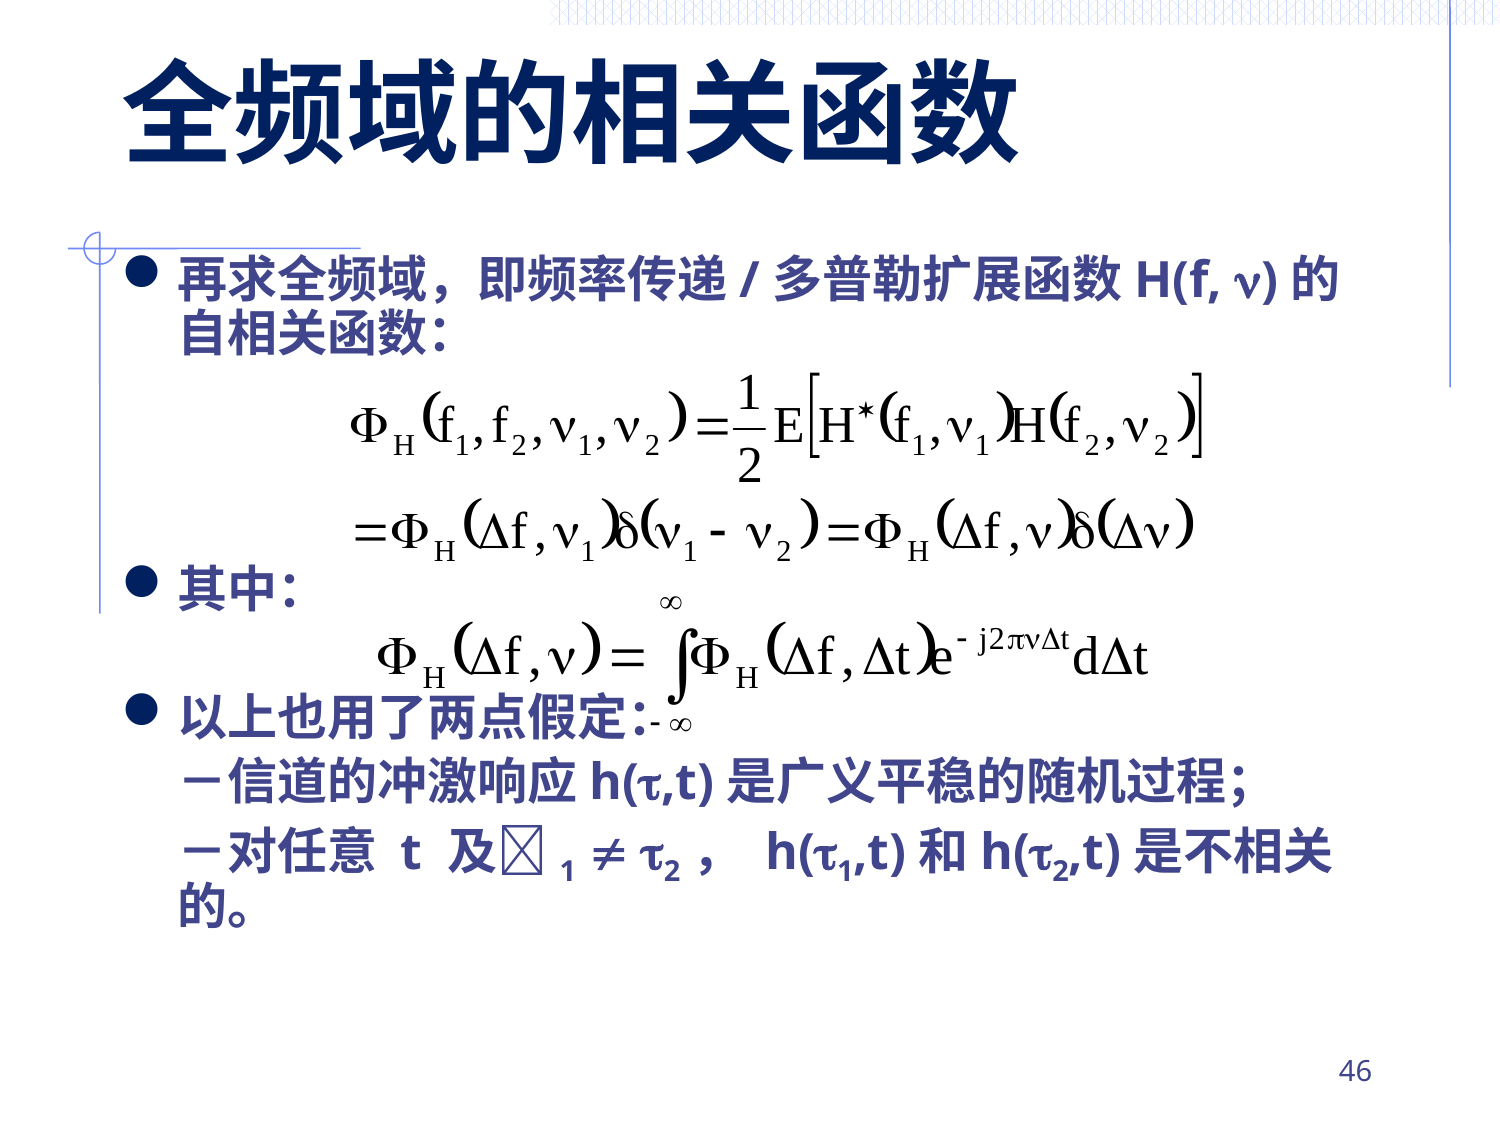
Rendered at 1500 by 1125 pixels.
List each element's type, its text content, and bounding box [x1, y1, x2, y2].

list 再求全频域，即频率传递/多普勒扩展函数H(f, )的自相关函数： 其中： 以上也用了两点假定： －信道的冲激响应h(,t)是广义平稳的随机过程； －对任意 t 及1  2， h(1,t)和h(2,t)是不相关的。 [105, 246, 1382, 723]
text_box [342, 357, 1210, 575]
slide_number 45 [1074, 1025, 1388, 1100]
title 全频域的相关函数 [105, 74, 1382, 185]
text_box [369, 573, 1160, 743]
